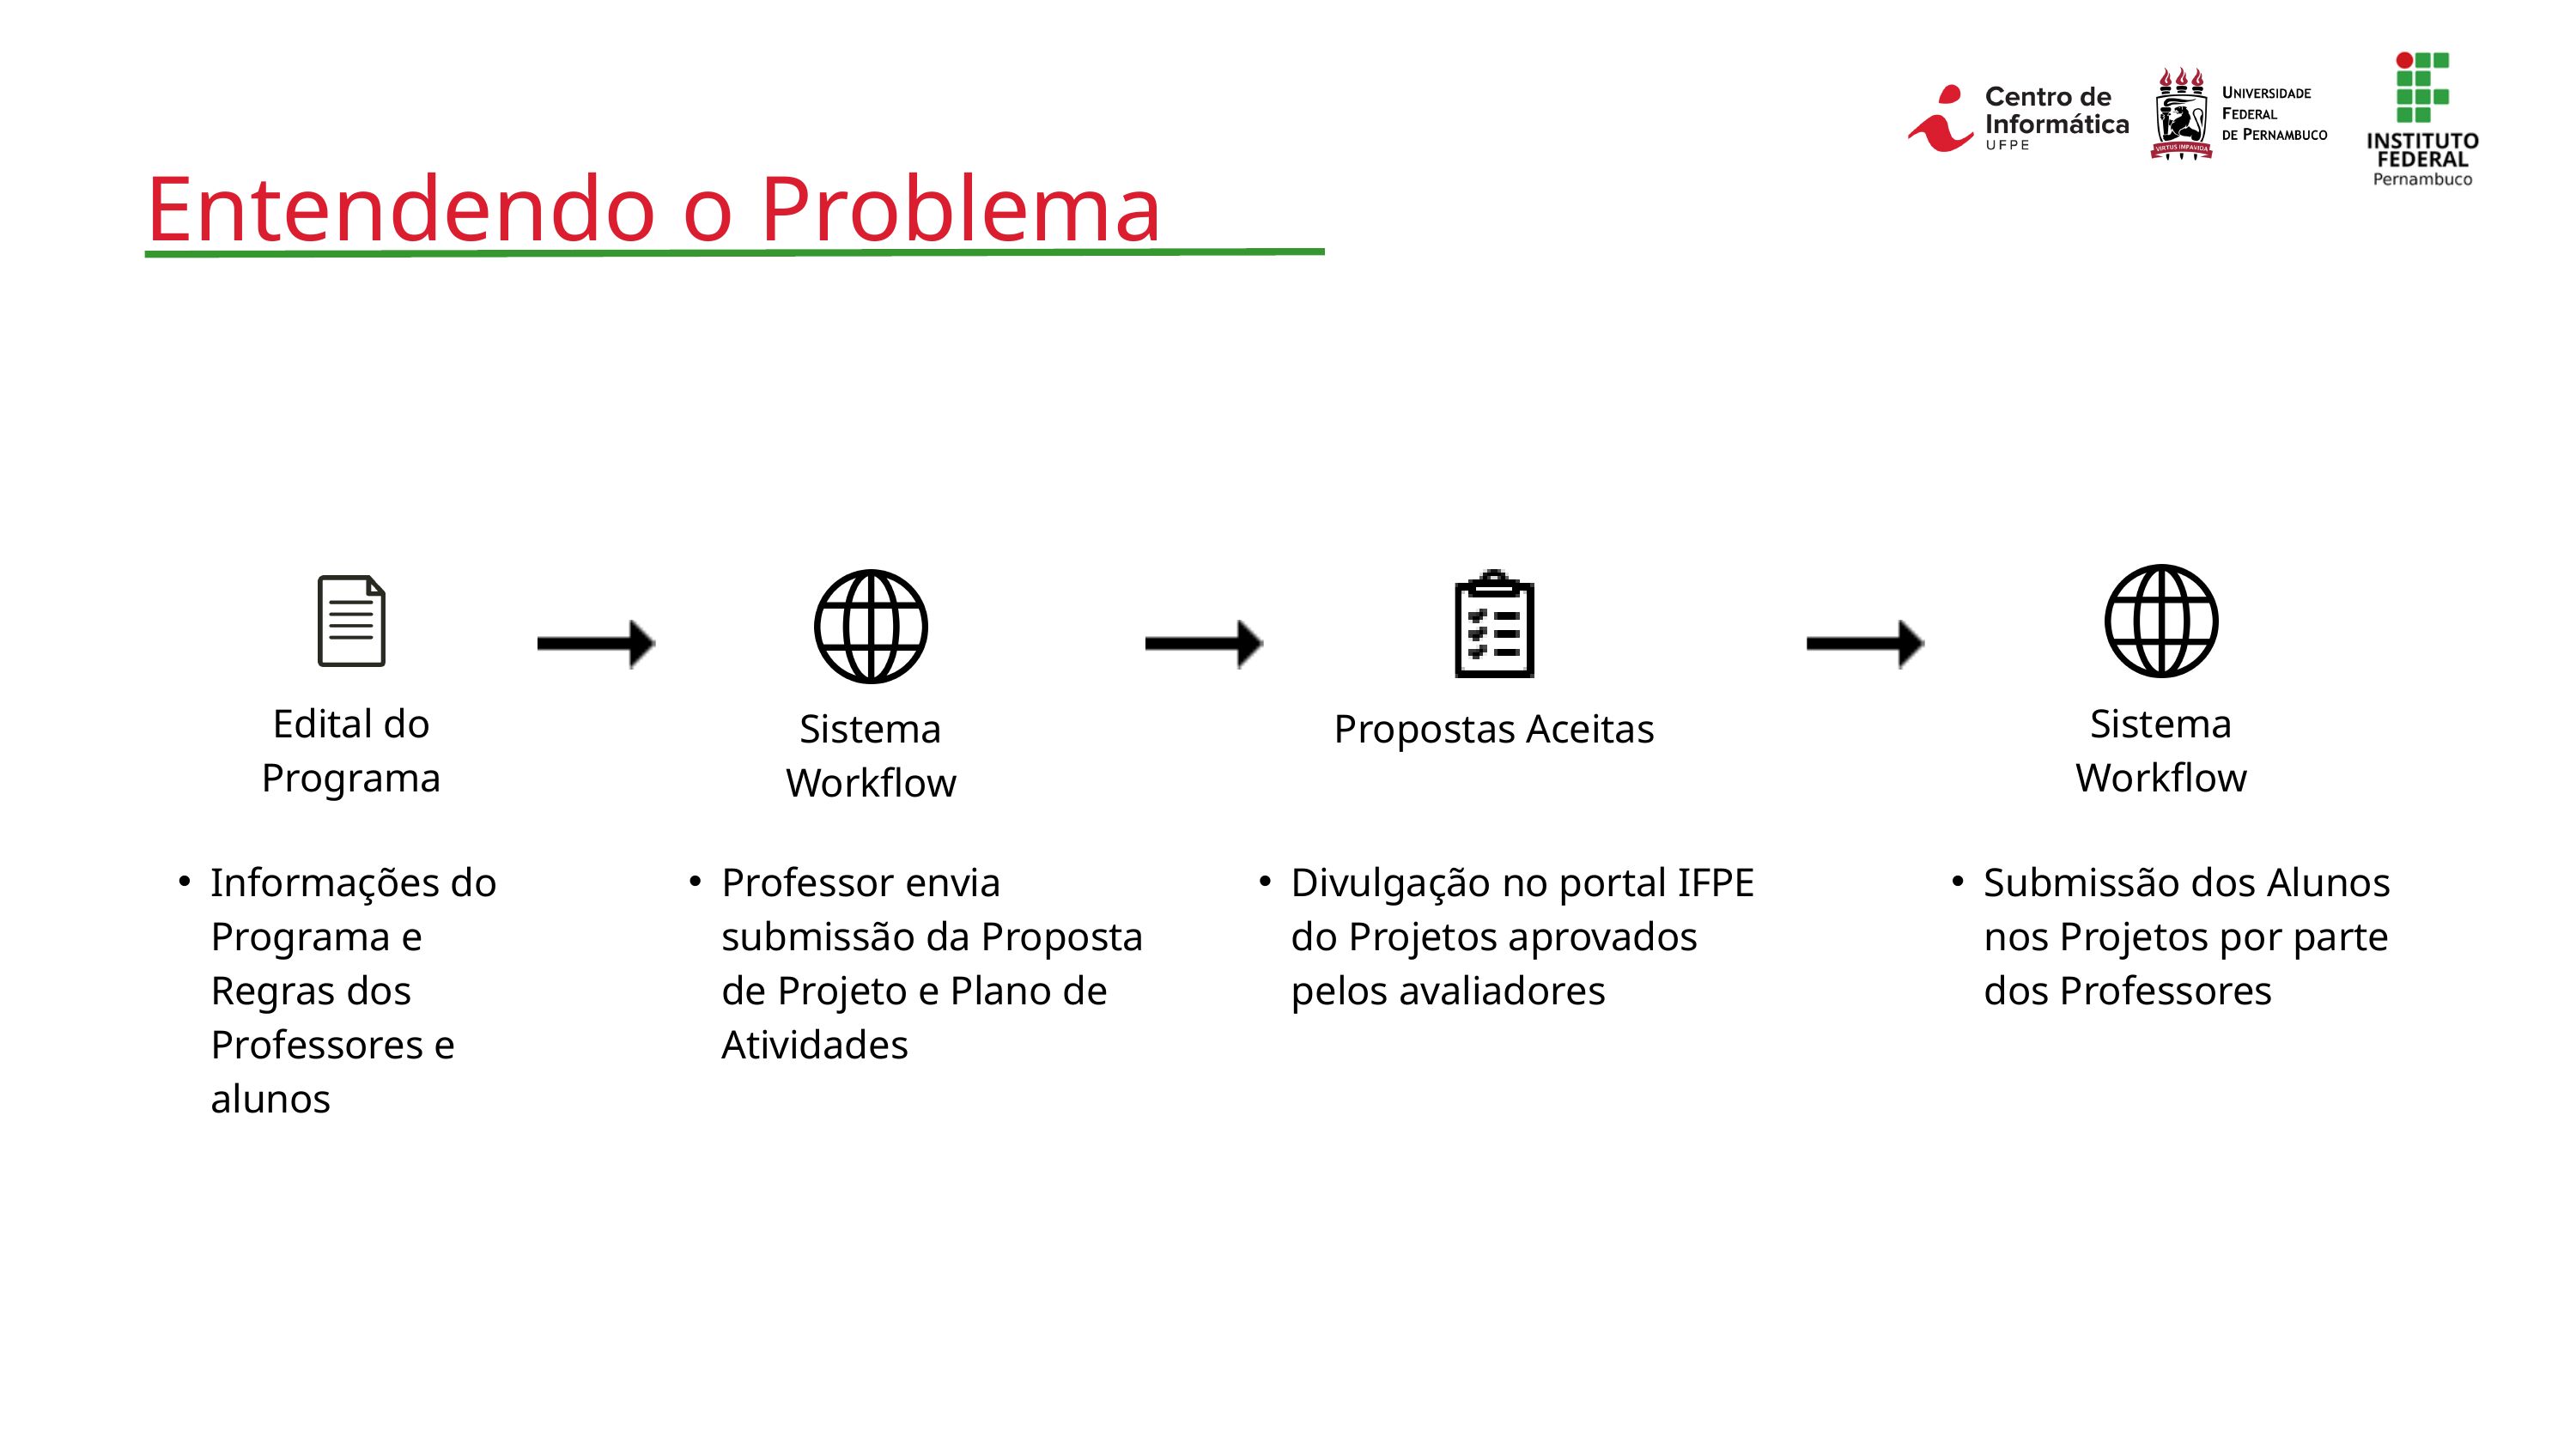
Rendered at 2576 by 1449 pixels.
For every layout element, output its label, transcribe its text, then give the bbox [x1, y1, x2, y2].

text_box Sistema Workflow [708, 696, 1034, 805]
text_box Submissão dos Alunos nos Projetos por parte dos Professores [1917, 850, 2442, 1013]
text_box Professor envia submissão da Proposta de Projeto e Plano de Atividades [655, 850, 1146, 1067]
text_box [144, 144, 1326, 258]
text_box [814, 569, 928, 684]
text_box Propostas Aceitas [1333, 696, 1657, 751]
text_box Informações do Programa e Regras dos Professores e alunos [144, 850, 549, 1121]
text_box [317, 575, 386, 667]
text_box [2105, 564, 2219, 678]
text_box [1455, 569, 1534, 678]
text_box [1880, 50, 2354, 191]
text_box Divulgação no portal IFPE do Projetos aprovados pelos avaliadores [1225, 850, 1782, 1013]
text_box Sistema Workflow [1999, 690, 2324, 800]
text_box [1807, 620, 1925, 670]
text_box [1145, 620, 1264, 670]
text_box Edital do Programa [189, 690, 514, 800]
text_box [2342, 50, 2504, 188]
text_box [538, 620, 656, 670]
